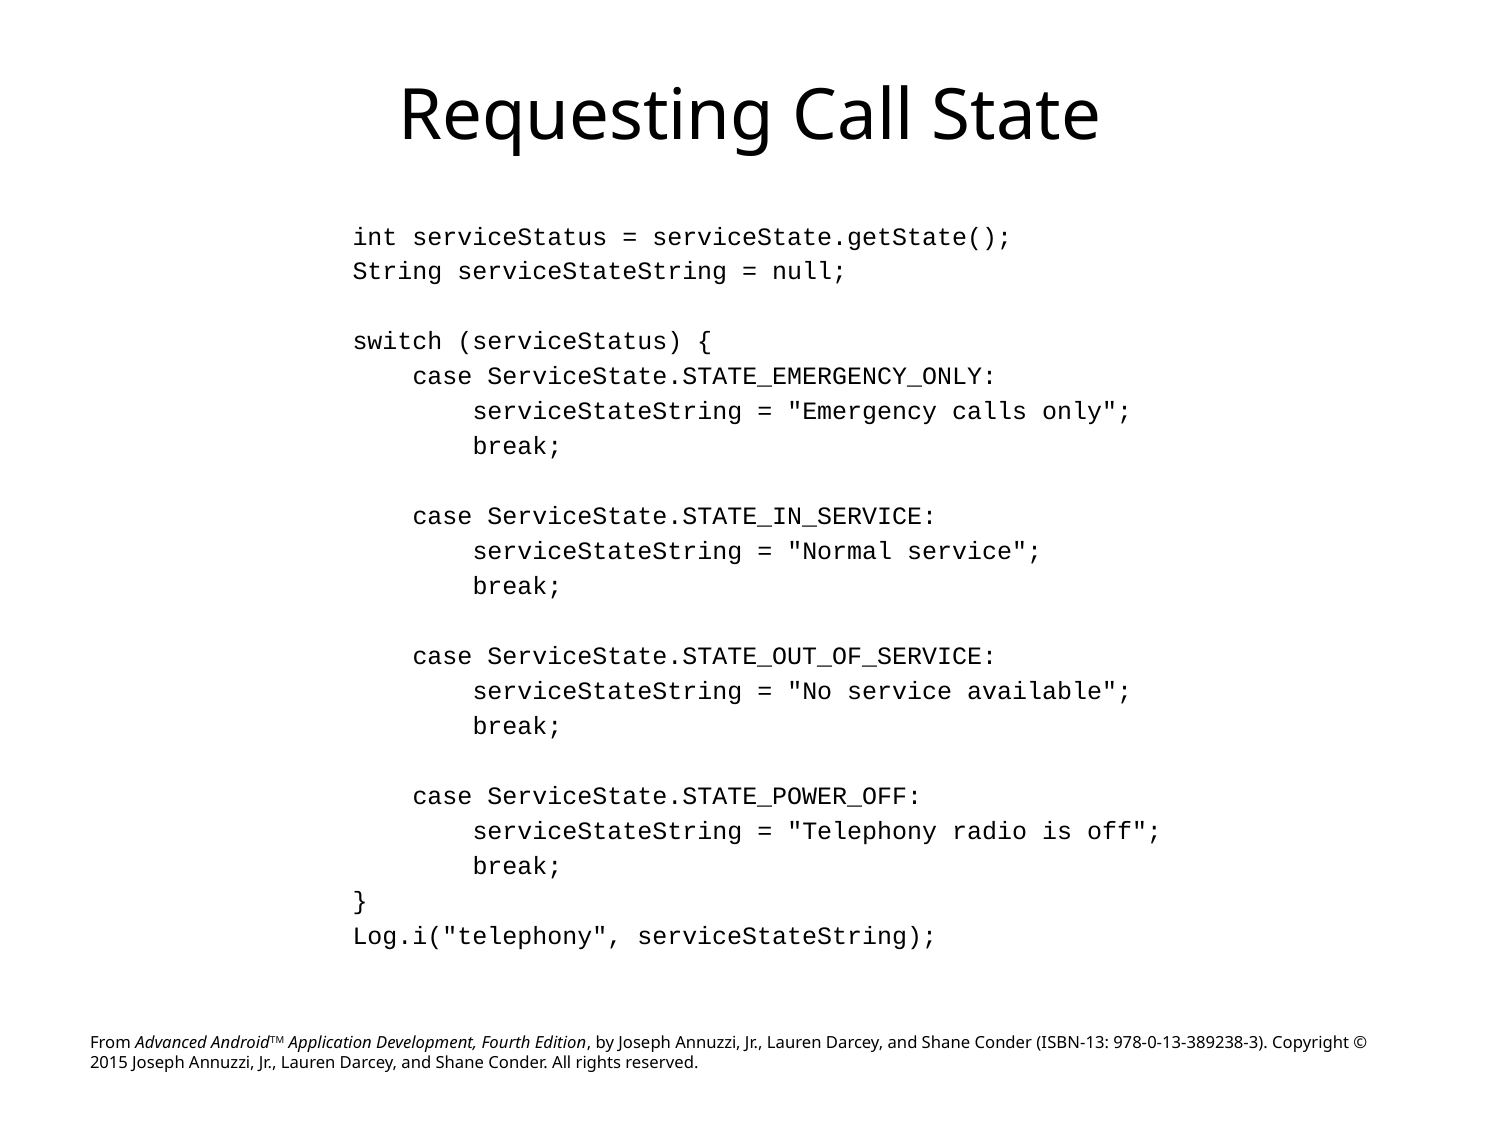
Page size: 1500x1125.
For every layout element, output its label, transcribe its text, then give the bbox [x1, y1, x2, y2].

title Requesting Call State [75, 45, 1425, 188]
footer From Advanced AndroidTM Application Development, Fourth Edition, by Joseph Annuzzi, Jr., Lauren Darcey, and Shane Conder (ISBN-13: 978-0-13-389238-3). Copyright © 2015 Joseph Annuzzi, Jr., Lauren Darcey, and Shane Conder. All rights reserved. [74, 1024, 1426, 1103]
list int serviceStatus = serviceState.getState(); String serviceStateString = null; switch (serviceStatus) { case ServiceState.STATE_EMERGENCY_ONLY: serviceStateString = "Emergency calls only"; break; case ServiceState.STATE_IN_SERVICE: serviceStateString = "Normal service"; break; case ServiceState.STATE_OUT_OF_SERVICE: serviceStateString = "No service available"; break; case ServiceState.STATE_POWER_OFF: serviceStateString = "Telephony radio is off"; break; } Log.i("telephony", serviceStateString); [75, 212, 1425, 1005]
